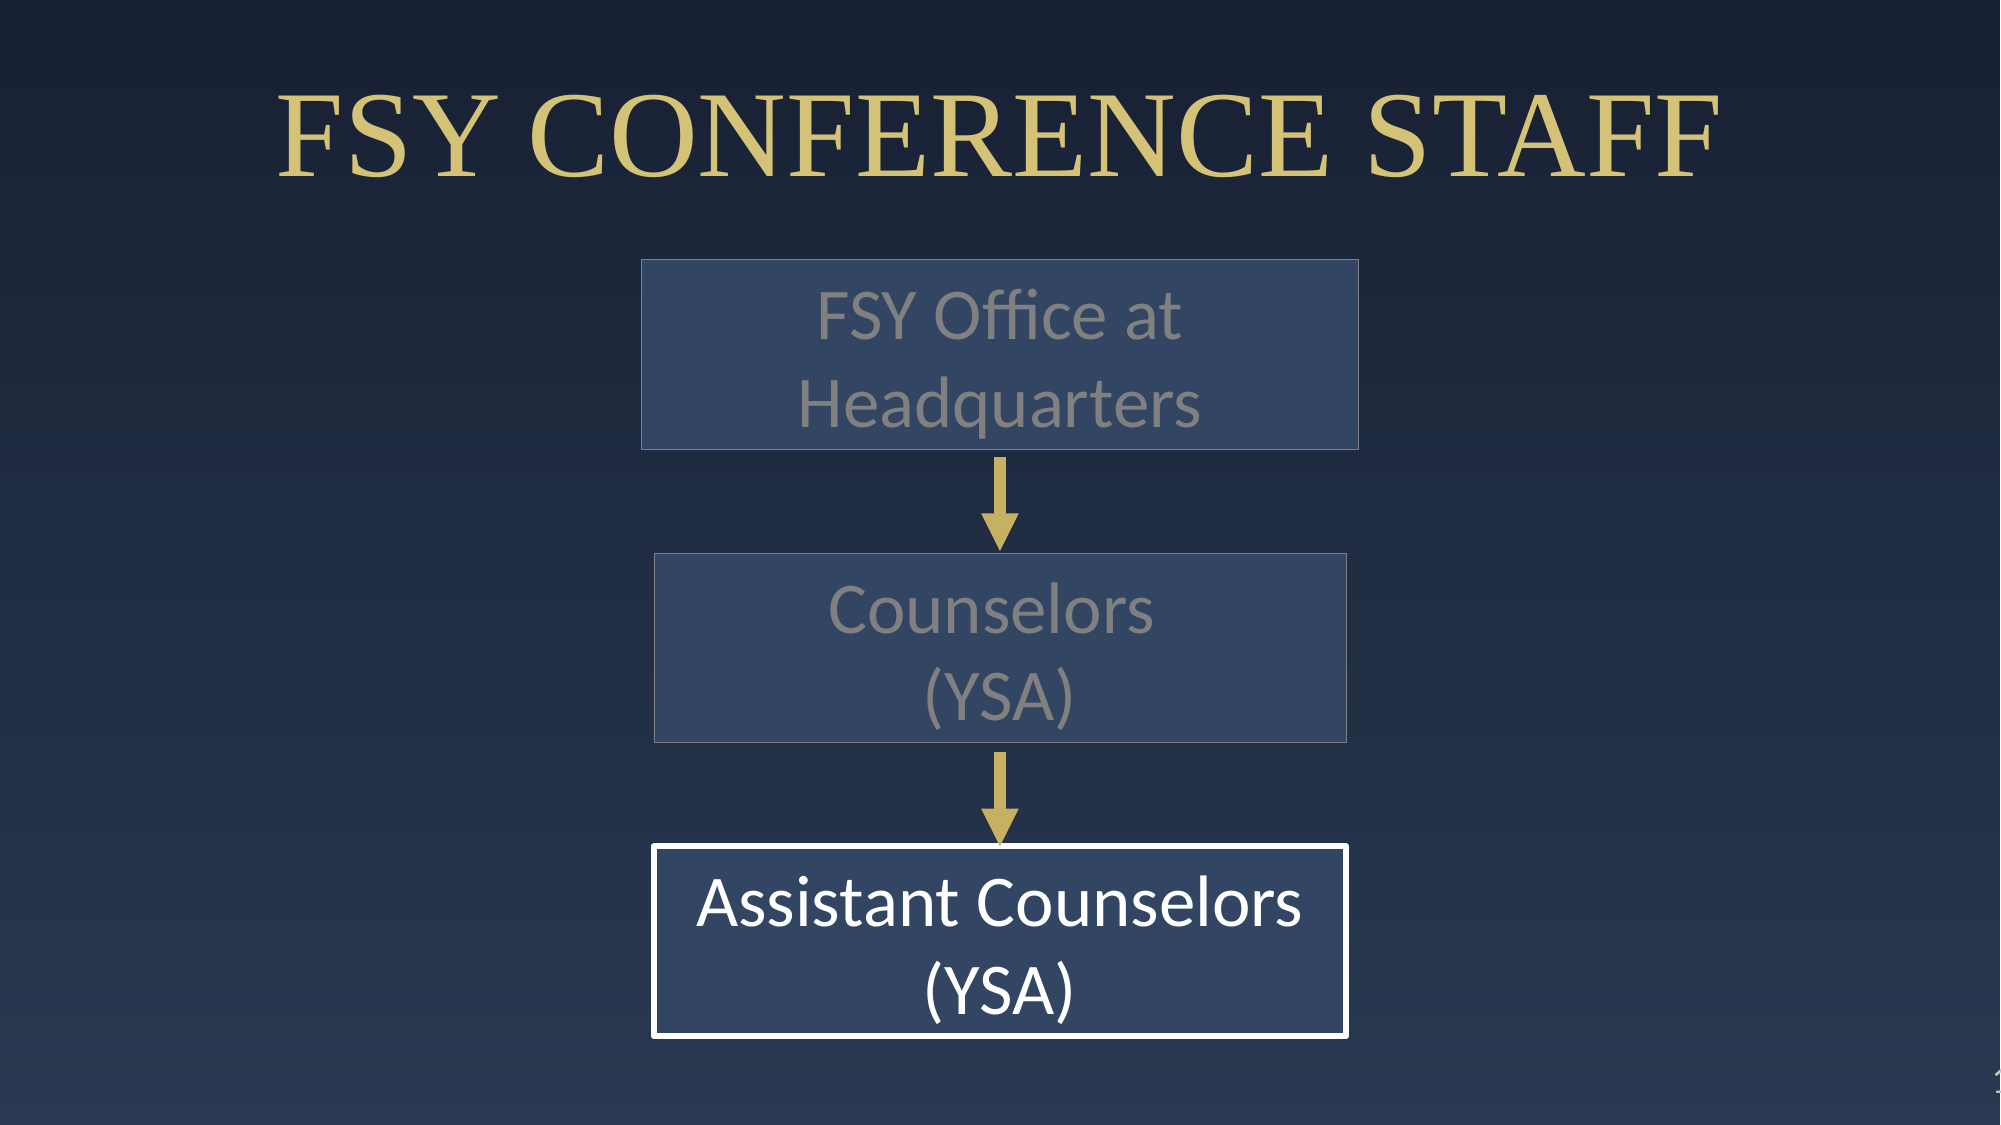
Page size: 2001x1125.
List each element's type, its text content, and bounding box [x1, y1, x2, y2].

text_box Assistant Counselors (YSA) [653, 846, 1346, 1037]
title FSY Conference Staff [116, 82, 1884, 172]
text_box Counselors (YSA) [653, 552, 1346, 743]
text_box FSY Office at Headquarters [641, 259, 1359, 450]
